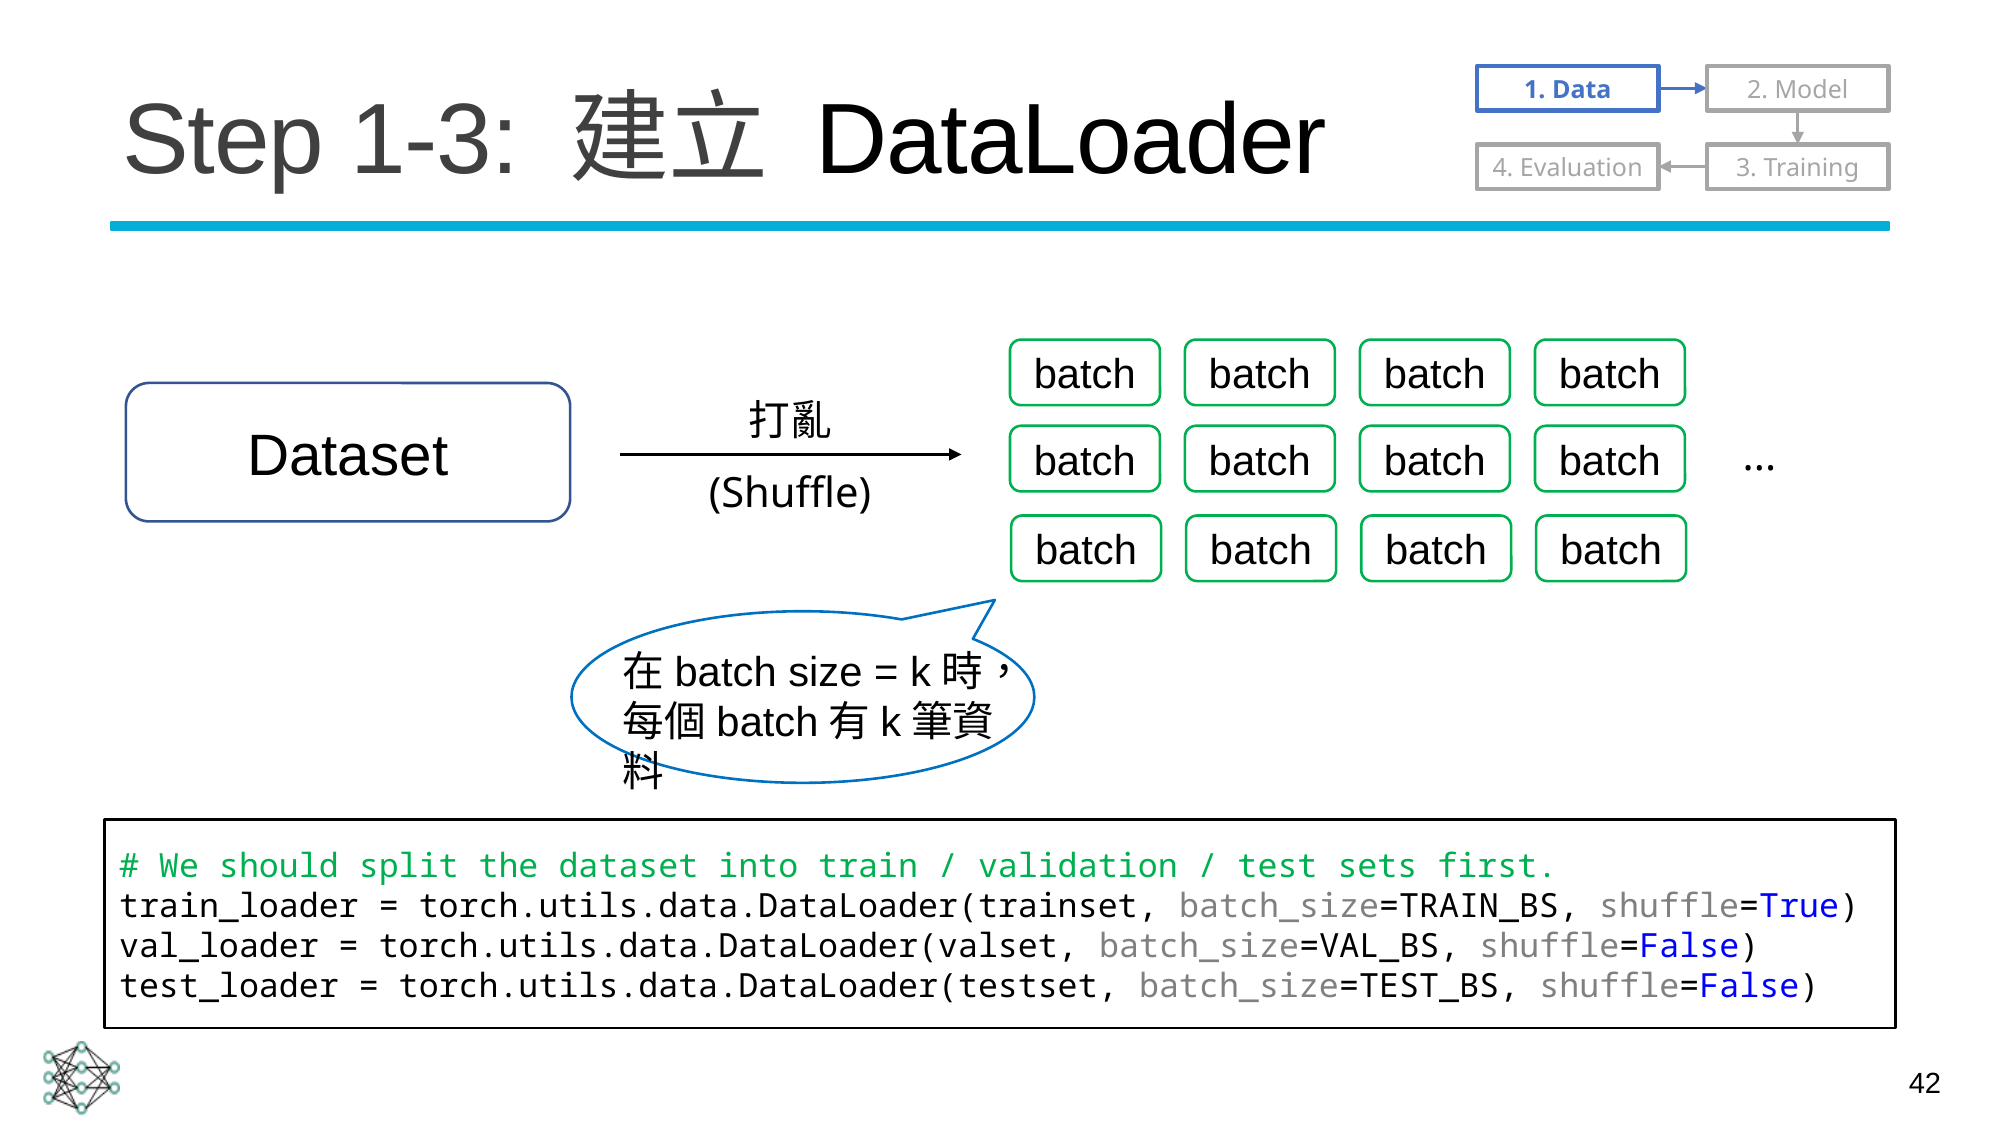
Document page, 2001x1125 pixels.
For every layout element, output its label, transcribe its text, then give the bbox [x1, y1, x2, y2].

text_box 3. Training [1707, 144, 1889, 189]
text_box batch [1183, 338, 1337, 407]
picture [43, 1041, 120, 1116]
text_box Dataset [124, 381, 572, 523]
text_box [1016, 661, 1036, 733]
text_box batch [1533, 424, 1687, 493]
text_box ... [1706, 421, 1813, 487]
text_box batch [1358, 338, 1512, 407]
text_box [633, 598, 996, 637]
text_box batch [1008, 338, 1162, 407]
text_box batch [1358, 424, 1512, 493]
text_box 2. Model [1707, 65, 1889, 111]
text_box batch [1534, 514, 1688, 583]
text_box [570, 649, 608, 745]
text_box batch [1008, 424, 1162, 493]
slide_number 42 [1740, 1052, 1957, 1113]
text_box # We should split the dataset into train / validation / test sets first. train_loader = torch.utils.data.DataLoader(trainset, batch_size=TRAIN_BS, shuffle=True) val_loader = torch.utils.data.DataLoader(valset, batch_size=VAL_BS, shuffle=False) test_loader = torch.utils.data.DataLoader(testset, batch_size=TEST_BS, shuffle=False) [103, 818, 1897, 1029]
text_box batch [1533, 338, 1687, 407]
text_box batch [1183, 424, 1337, 493]
text_box 打亂 [681, 386, 899, 450]
text_box (Shuffle) [681, 464, 899, 524]
text_box 在batch size = k時，每個batch有k筆資料 [608, 637, 1016, 803]
text_box batch [1009, 514, 1163, 583]
title Step 1-3: 建立 DataLoader [107, 58, 1899, 228]
text_box 4. Evaluation [1477, 144, 1659, 189]
text_box batch [1184, 514, 1338, 583]
text_box 1. Data [1477, 65, 1659, 111]
text_box batch [1359, 514, 1513, 583]
